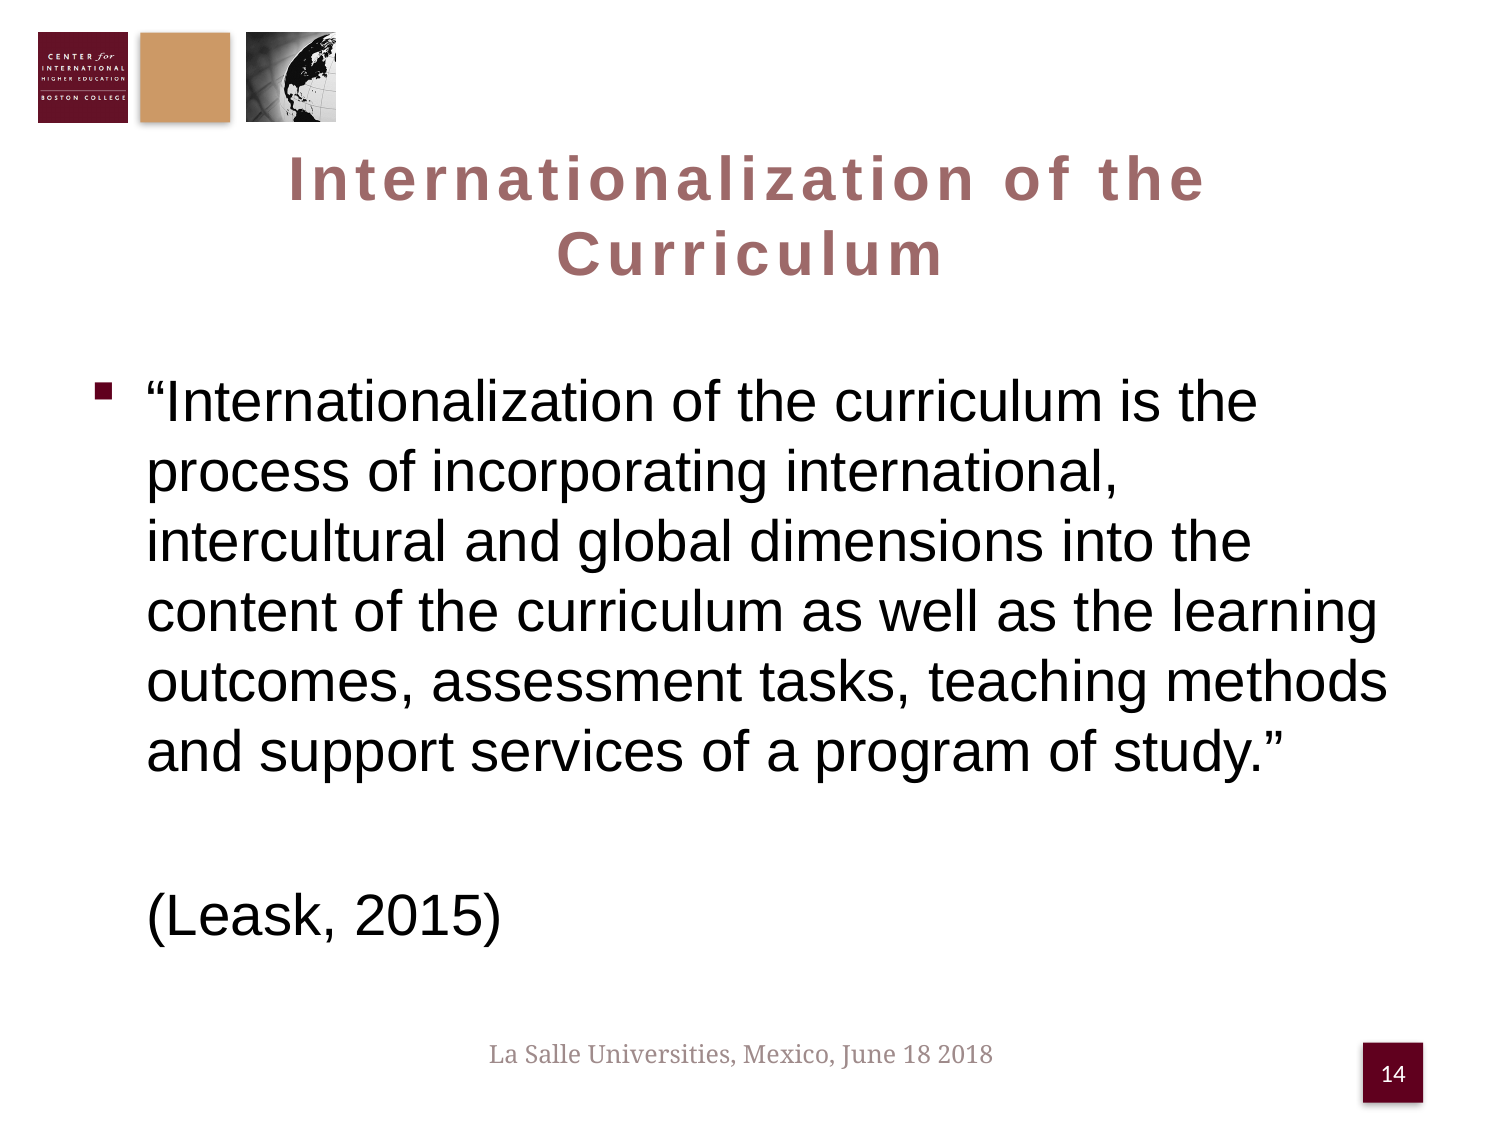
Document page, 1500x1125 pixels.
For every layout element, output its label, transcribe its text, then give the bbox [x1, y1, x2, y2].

picture [246, 32, 336, 122]
footer La Salle Universities, Mexico, June 18 2018 [401, 1004, 1082, 1103]
list “Internationalization of the curriculum is the process of incorporating international, intercultural and global dimensions into the content of the curriculum as well as the learning outcomes, assessment tasks, teaching methods and support services of a program of study.” (Leask, 2015) [75, 355, 1425, 1005]
picture [38, 32, 128, 123]
title Internationalization of the Curriculum [75, 130, 1425, 296]
